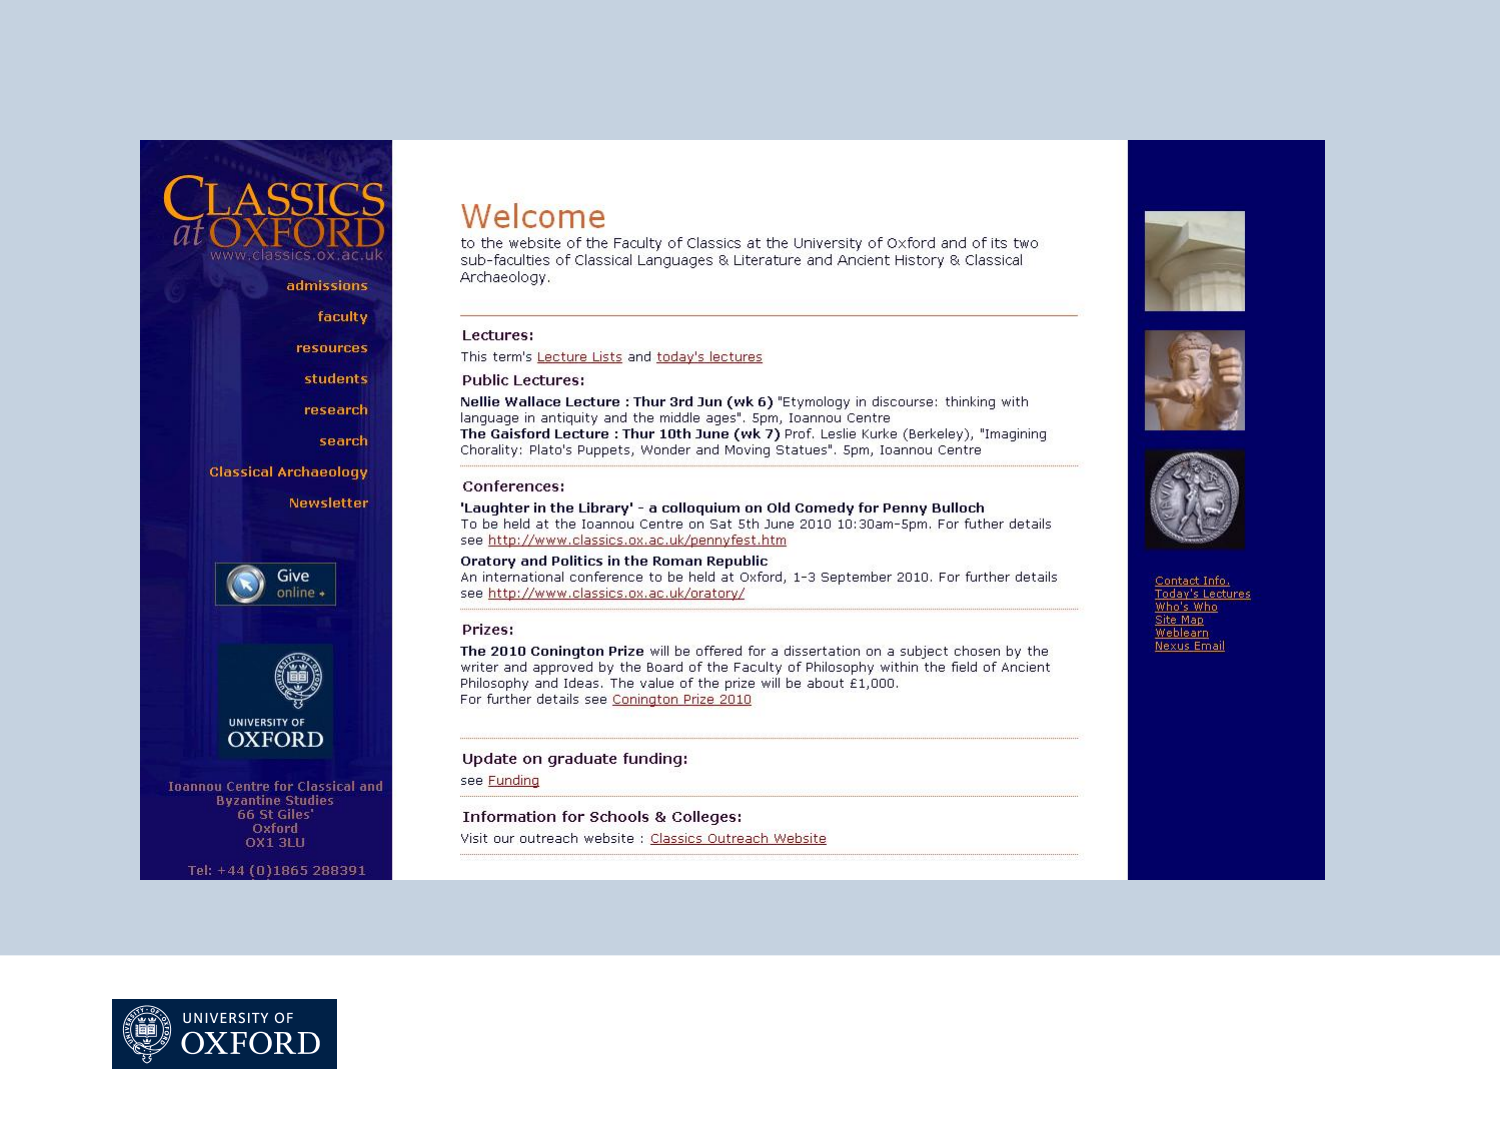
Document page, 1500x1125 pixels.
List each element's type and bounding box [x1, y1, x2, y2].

picture [112, 999, 337, 1069]
picture [140, 140, 1325, 880]
